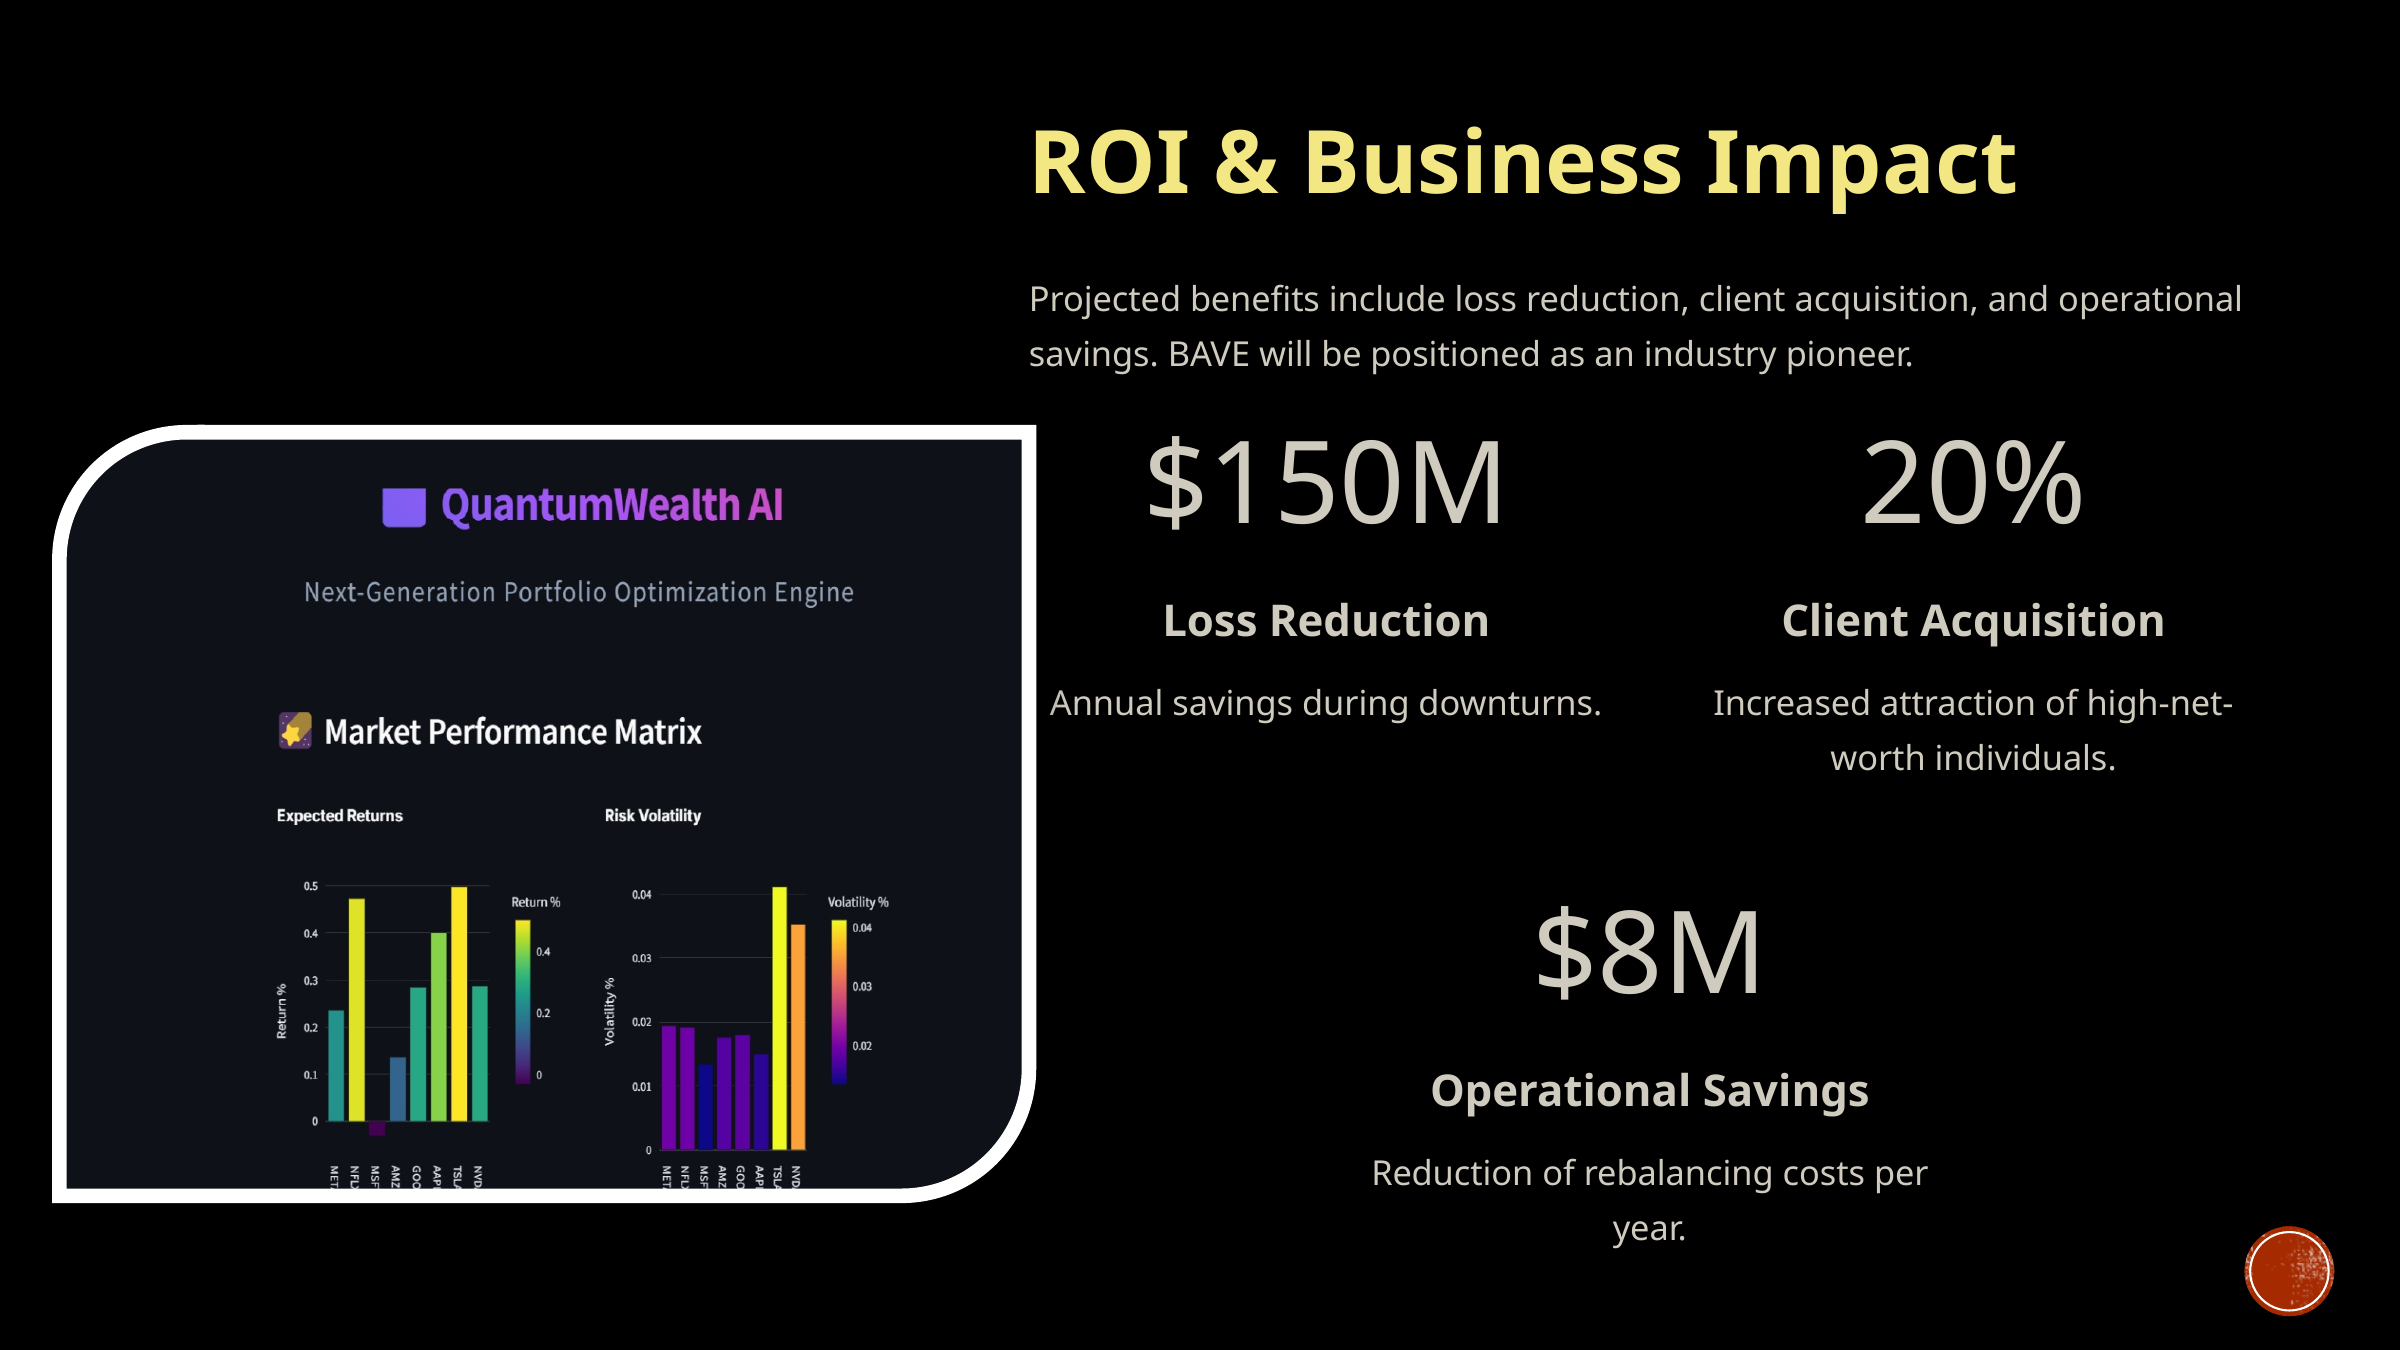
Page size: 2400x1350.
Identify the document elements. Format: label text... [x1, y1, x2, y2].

text_box 20% [1676, 432, 2271, 548]
text_box Operational Savings [1431, 1061, 1869, 1116]
text_box Client Acquisition [1754, 591, 2193, 647]
text_box Annual savings during downturns. [1064, 667, 1624, 724]
text_box Loss Reduction [1107, 591, 1546, 647]
text_box Projected benefits include loss reduction, client acquisition, and operational savings. BAVE will be positioned as an industry pioneer. [1028, 263, 2271, 376]
text_box $150M [1061, 432, 1624, 548]
text_box $8M [1352, 901, 1948, 1018]
text_box Increased attraction of high-net-worth individuals. [1676, 667, 2271, 780]
text_box ROI & Business Impact [1029, 101, 2011, 211]
picture [59, 432, 1029, 1196]
text_box Reduction of rebalancing costs per year. [1352, 1136, 1948, 1249]
